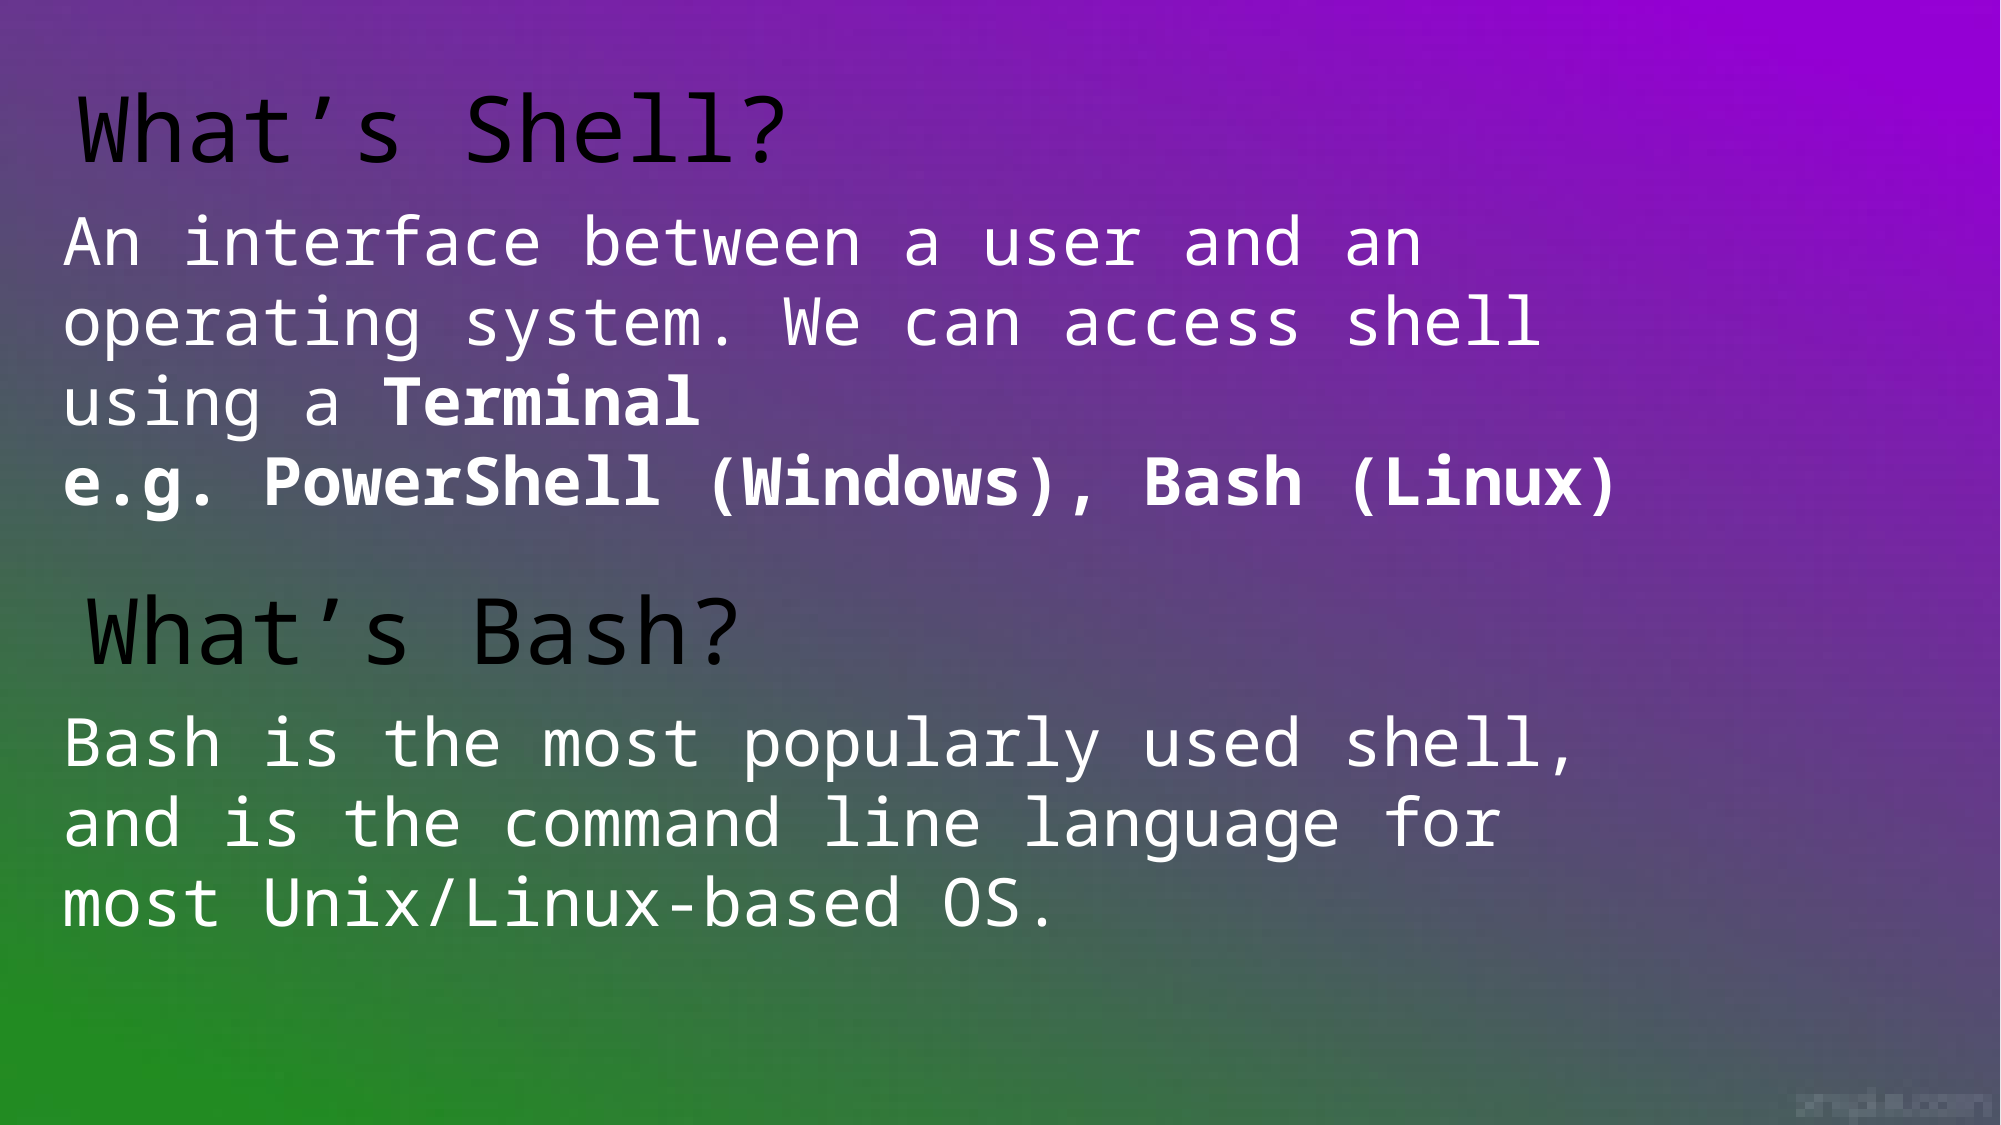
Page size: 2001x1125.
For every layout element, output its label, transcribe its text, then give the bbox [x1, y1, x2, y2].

text_box What’s Bash? [70, 565, 761, 691]
picture [0, 0, 2001, 1125]
text_box Bash is the most popularly used shell, and is the command line language for most Unix/Linux-based OS. [47, 691, 1701, 947]
text_box An interface between a user and an operating system. We can access shell using a Terminal e.g. PowerShell (Windows), Bash (Linux) [47, 191, 1671, 526]
text_box What’s Shell? [61, 63, 807, 188]
